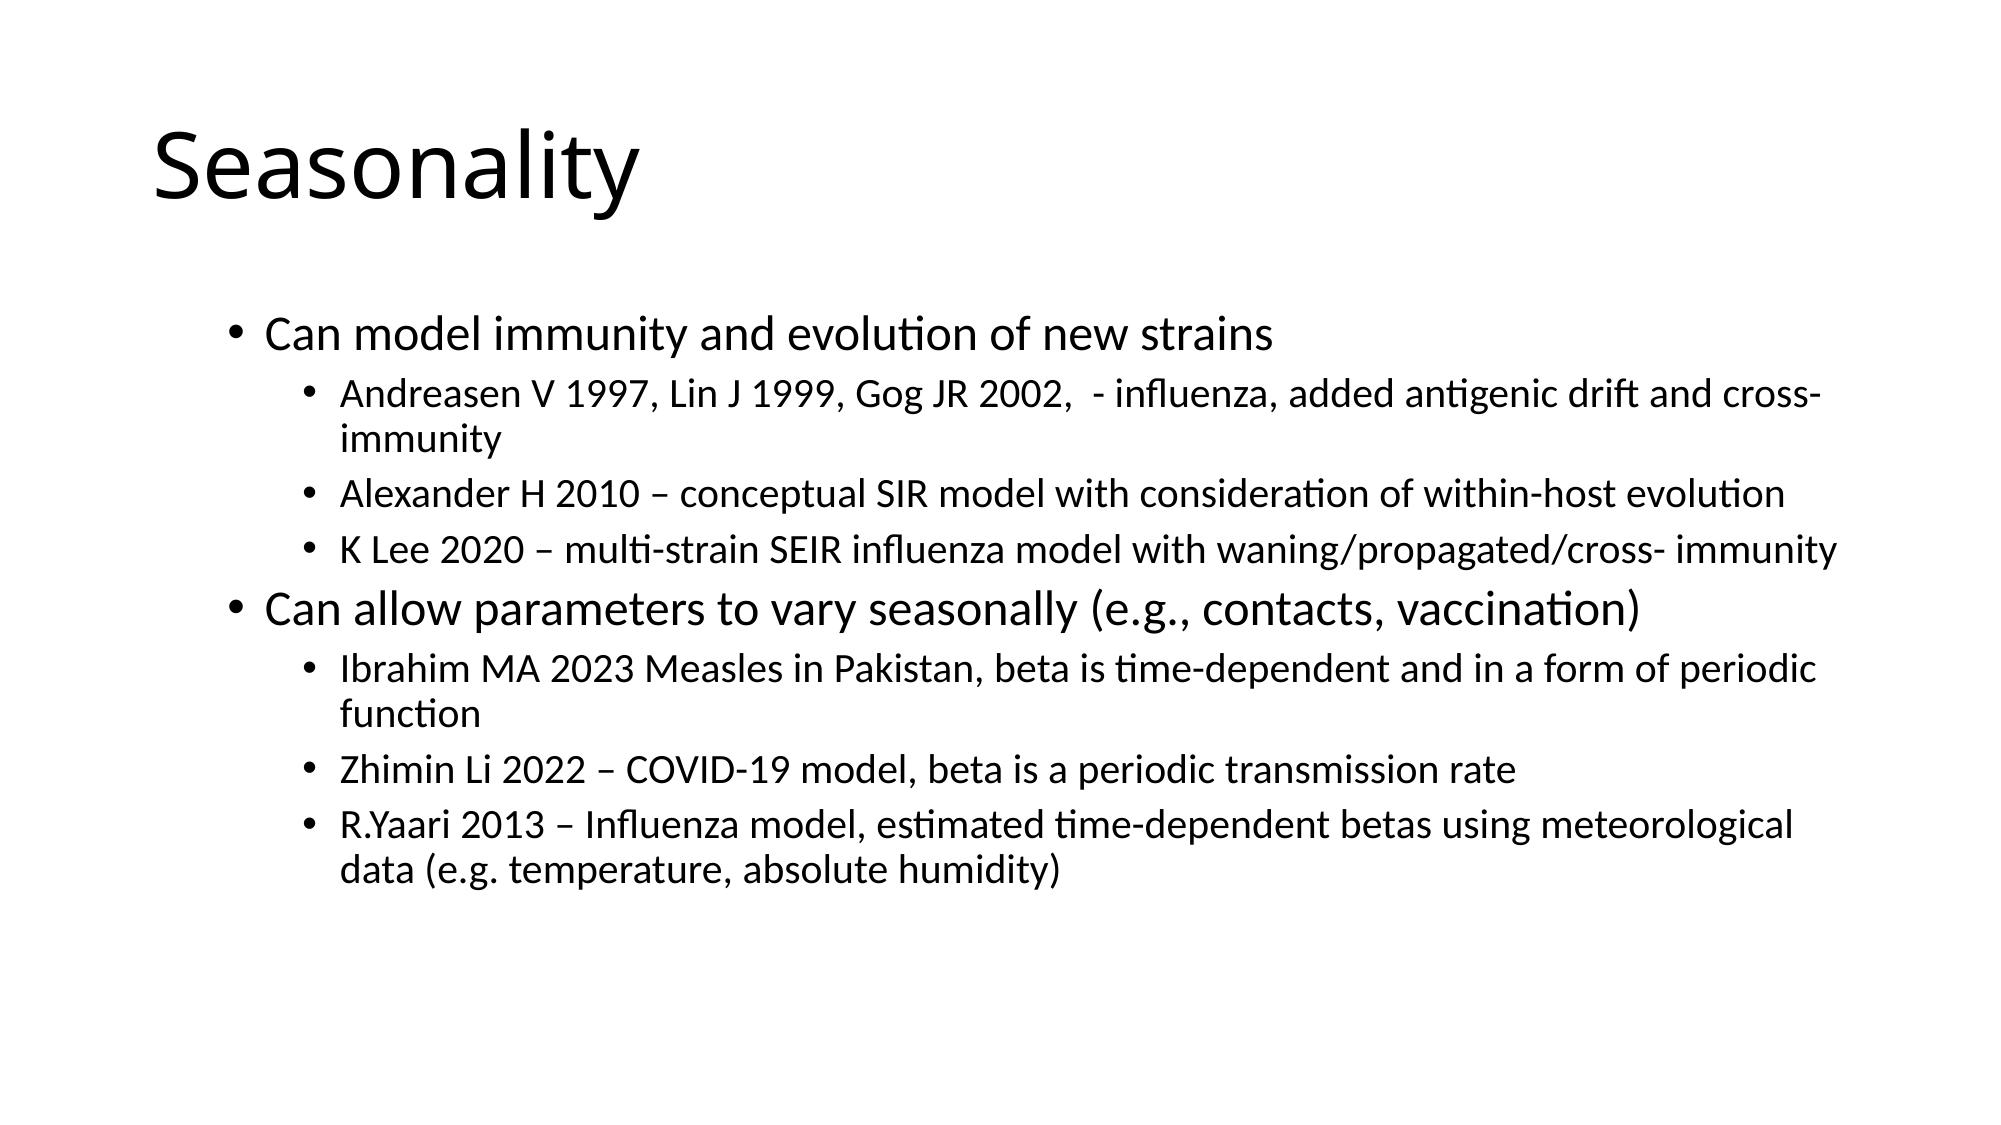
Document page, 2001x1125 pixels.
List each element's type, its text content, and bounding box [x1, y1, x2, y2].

title Seasonality [137, 59, 1863, 278]
list Can model immunity and evolution of new strains Andreasen V 1997, Lin J 1999, Gog JR 2002, - influenza, added antigenic drift and cross-immunity Alexander H 2010 – conceptual SIR model with consideration of within-host evolution K Lee 2020 – multi-strain SEIR influenza model with waning/propagated/cross- immunity Can allow parameters to vary seasonally (e.g., contacts, vaccination) Ibrahim MA 2023 Measles in Pakistan, beta is time-dependent and in a form of periodic function Zhimin Li 2022 – COVID-19 model, beta is a periodic transmission rate R.Yaari 2013 – Influenza model, estimated time-dependent betas using meteorological data (e.g. temperature, absolute humidity) [137, 299, 1863, 1014]
